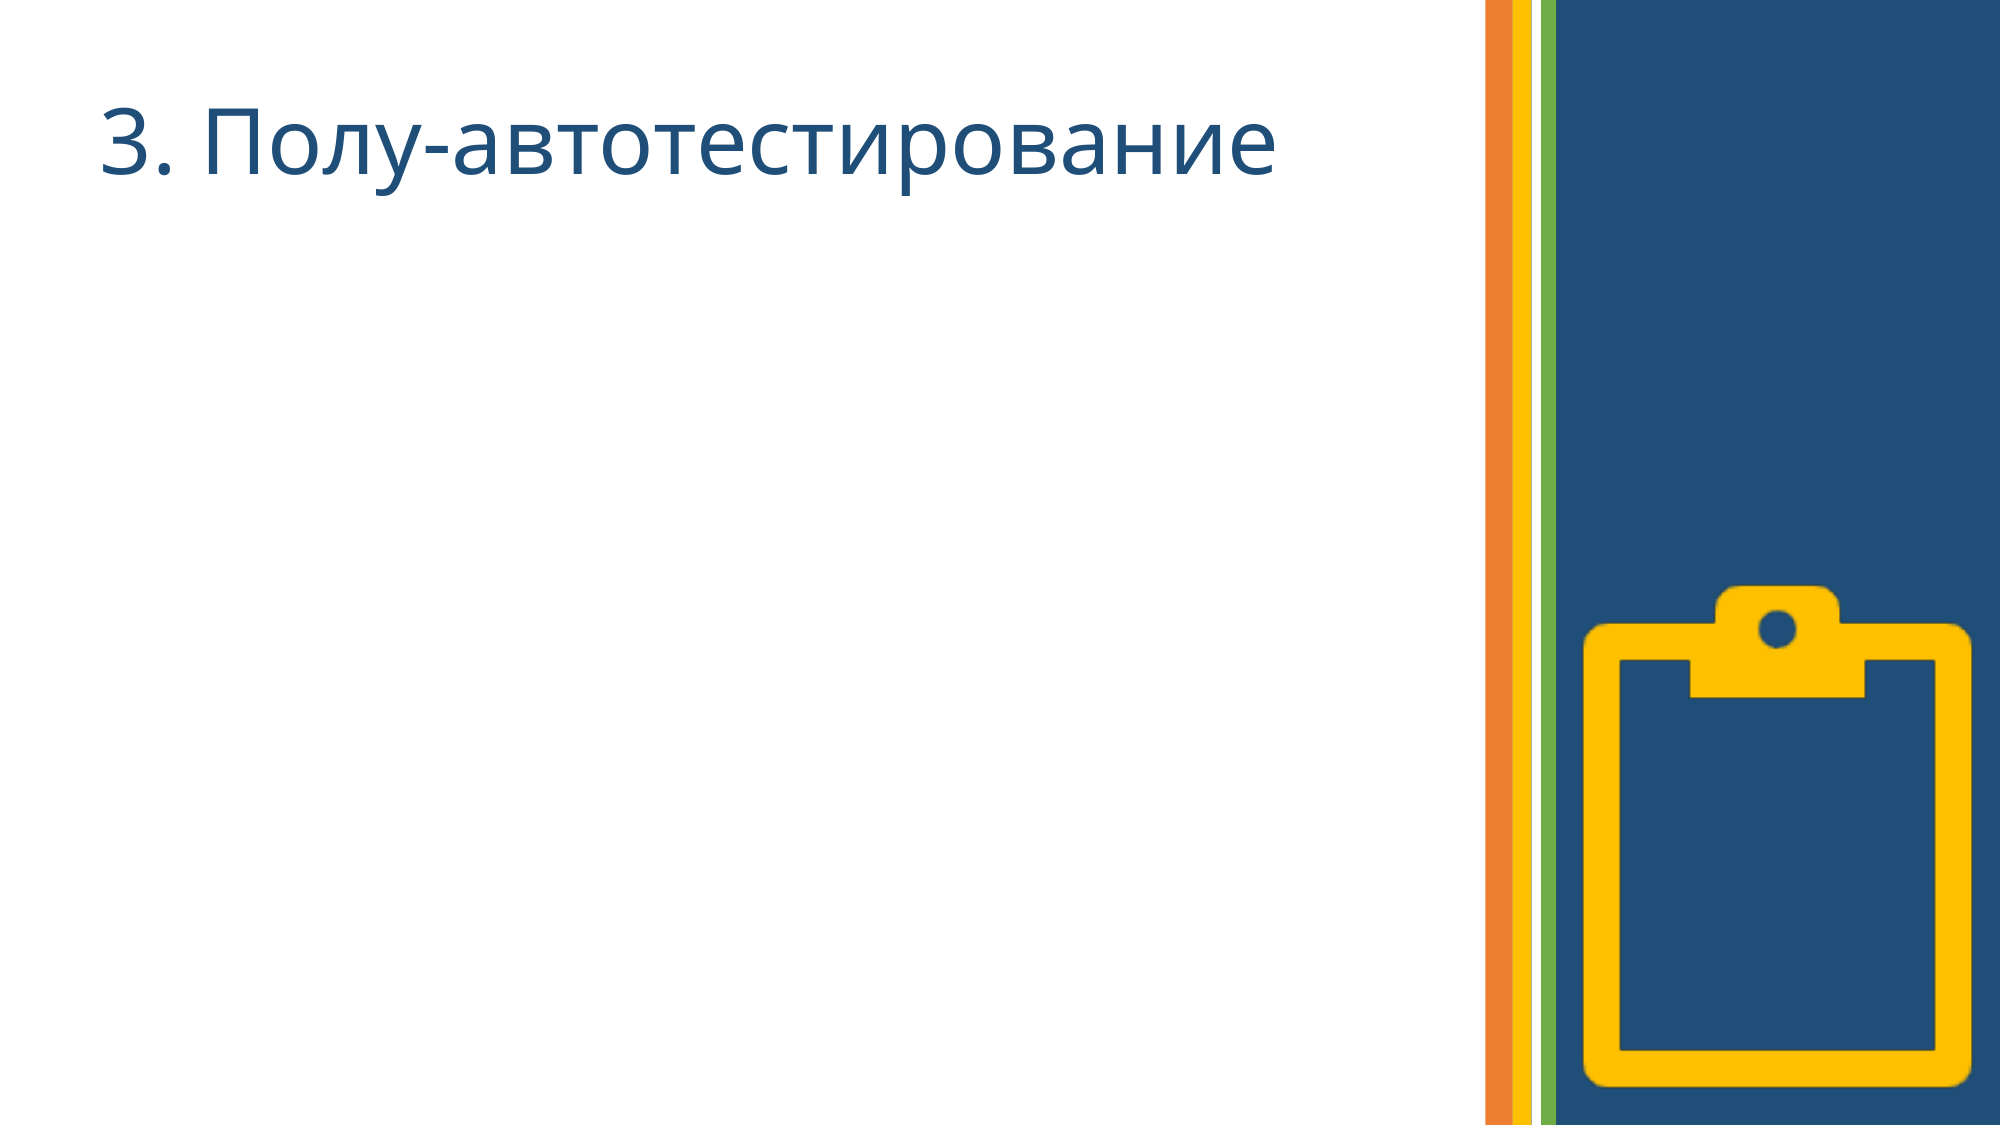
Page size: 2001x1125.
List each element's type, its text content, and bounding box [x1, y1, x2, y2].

picture [1477, 536, 2001, 1125]
title 3. Полу-автотестирование [84, 14, 1421, 276]
